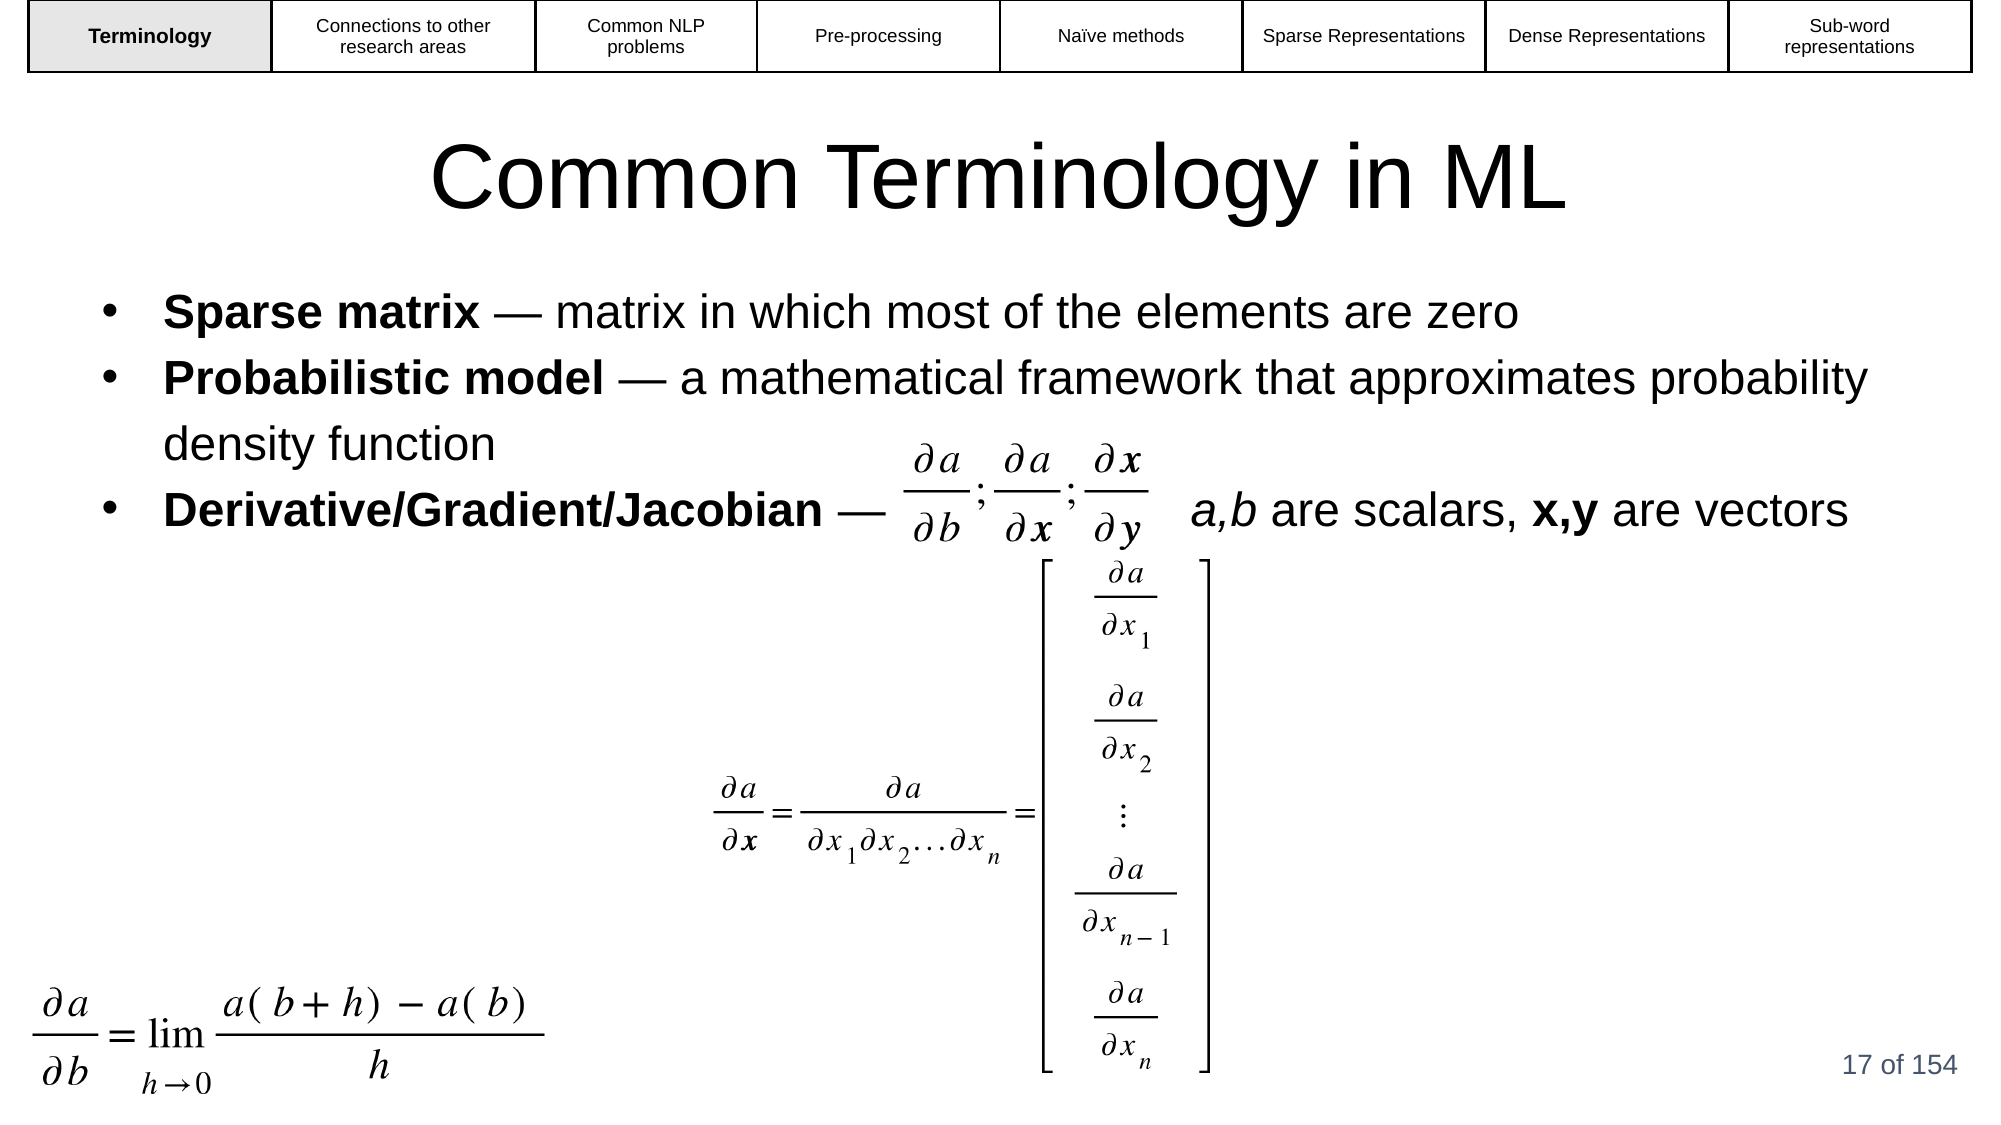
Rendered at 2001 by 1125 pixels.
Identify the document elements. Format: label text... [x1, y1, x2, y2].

table_header Connections to other research areas [273, 1, 534, 71]
picture [709, 558, 1212, 1074]
picture [899, 443, 1154, 550]
table_header Dense Representations [1487, 1, 1727, 71]
table_header Sub-word representations [1730, 1, 1970, 71]
table_header Naïve methods [1001, 1, 1241, 71]
table_header Pre-processing [758, 1, 999, 71]
slide_number ‹#› of 154 [1708, 1019, 1974, 1106]
table_header Sparse Representations [1244, 1, 1484, 71]
table_header Common NLP problems [537, 1, 756, 71]
title Common Terminology in ML [68, 97, 1932, 223]
list Sparse matrix — matrix in which most of the elements are zero Probabilistic model — a mathematical framework that approximates probability density function Derivative/Gradient/Jacobian — a,b are scalars, x,y are vectors [68, 252, 1932, 1000]
table_header Terminology [30, 1, 270, 71]
picture [28, 986, 549, 1094]
